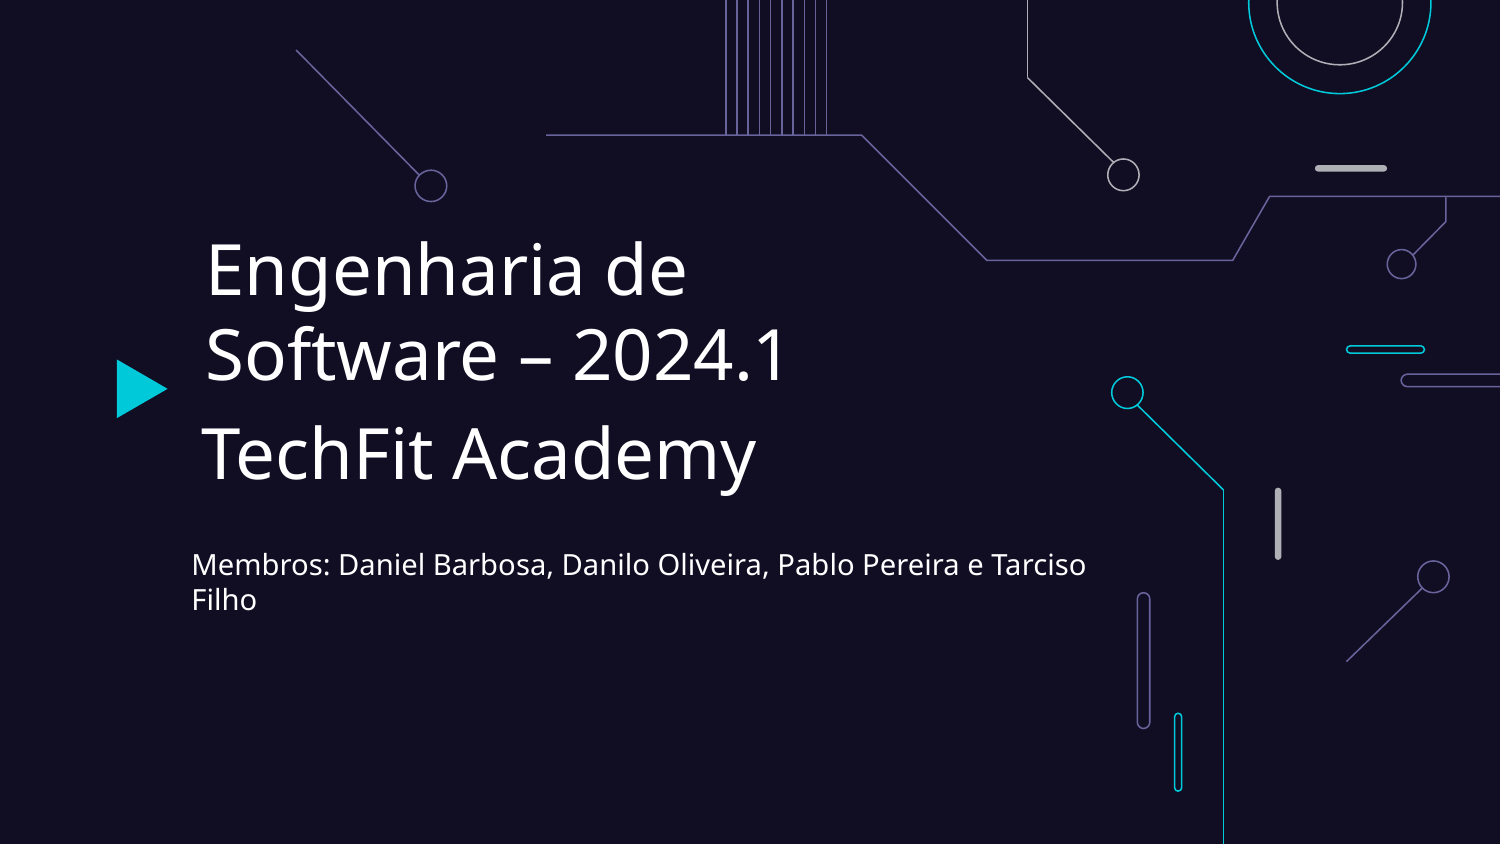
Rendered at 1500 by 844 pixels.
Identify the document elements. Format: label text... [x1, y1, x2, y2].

text_box TechFit Academy [186, 376, 906, 509]
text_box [1111, 376, 1282, 844]
text_box [116, 359, 168, 419]
title Engenharia de Software – 2024.1 [190, 131, 911, 410]
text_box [0, 49, 447, 202]
subtitle Membros: Daniel Barbosa, Danilo Oliveira, Pablo Pereira e Tarciso Filho [176, 531, 1106, 594]
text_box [545, 0, 1500, 261]
